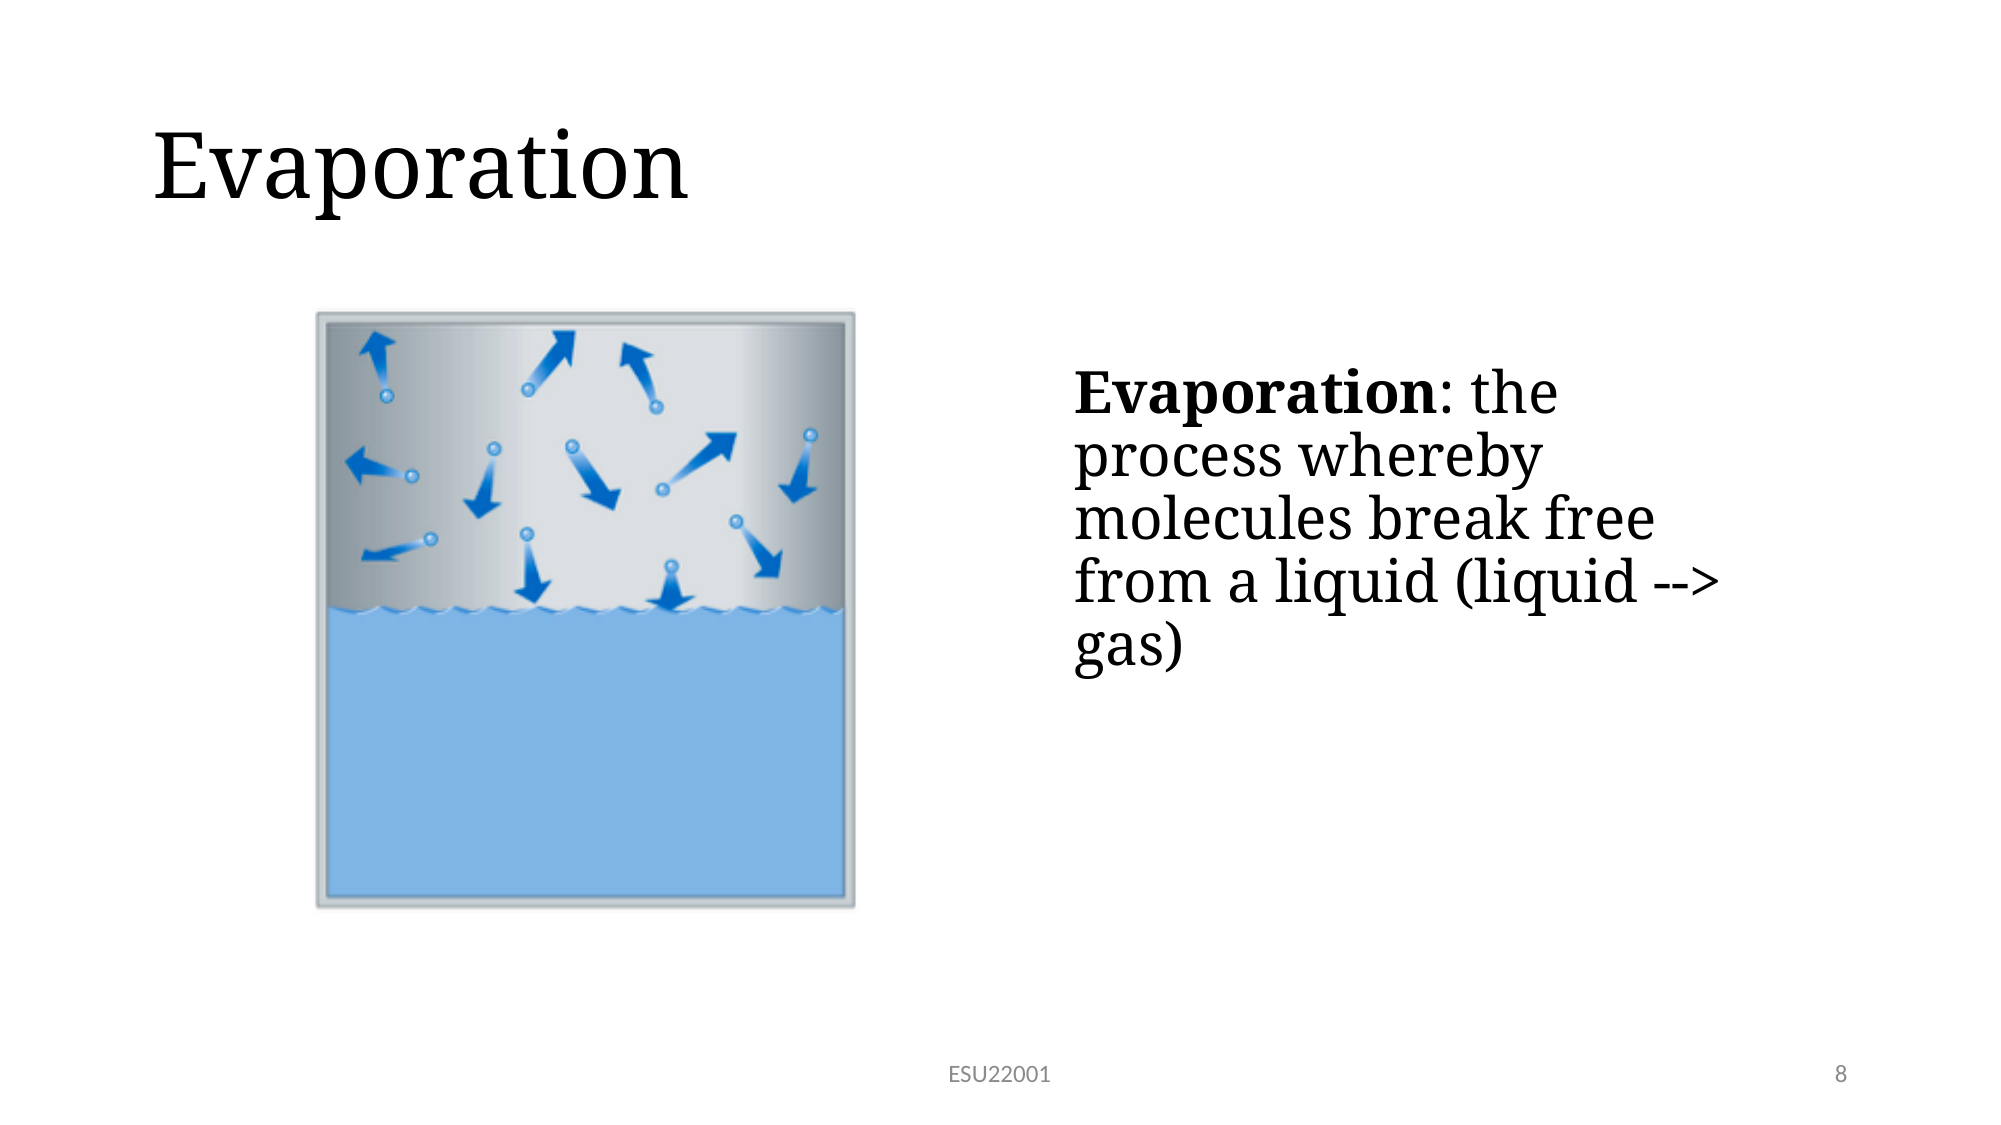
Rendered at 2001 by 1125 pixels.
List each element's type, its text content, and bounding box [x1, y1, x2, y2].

footer ESU22001 [662, 1042, 1338, 1103]
title Evaporation [137, 59, 1863, 278]
text_box Evaporation: the process whereby molecules break free from a liquid (liquid --> gas) [1000, 355, 1784, 686]
picture [174, 306, 1000, 916]
slide_number 8 [1412, 1042, 1863, 1103]
